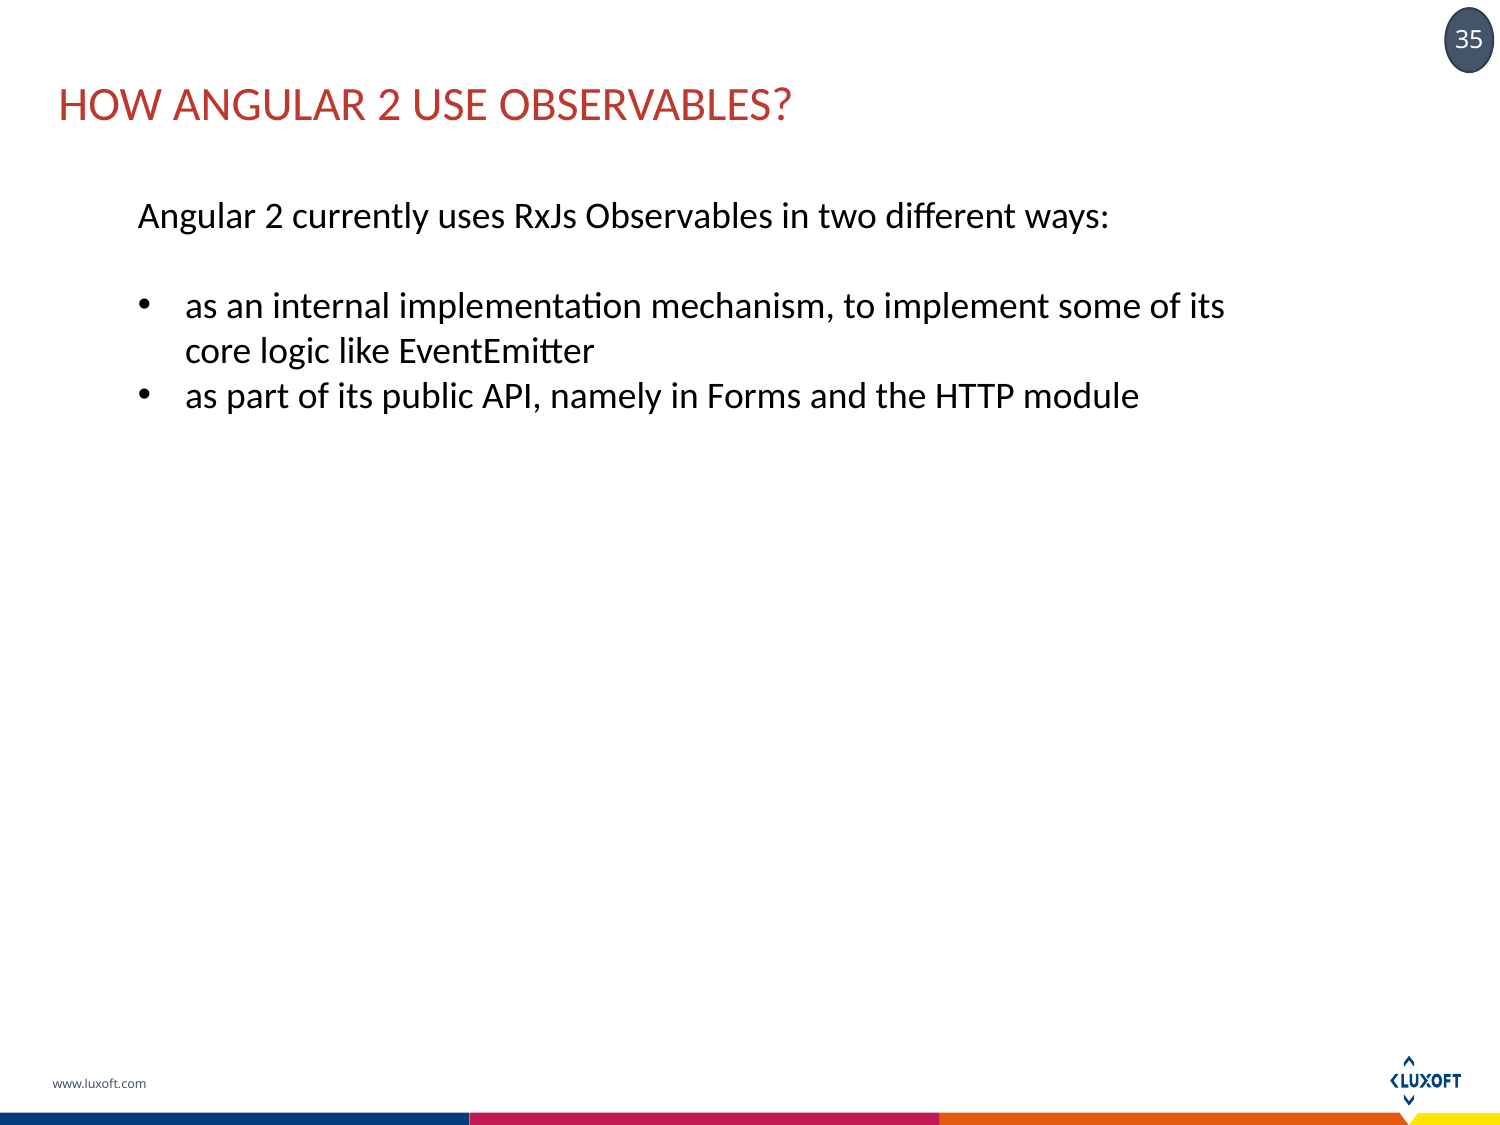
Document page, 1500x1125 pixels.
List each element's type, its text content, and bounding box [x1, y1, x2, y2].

text_box Angular 2 currently uses RxJs Observables in two different ways: as an internal implementation mechanism, to implement some of its core logic like EventEmitter as part of its public API, namely in Forms and the HTTP module [123, 183, 1294, 424]
title How angular 2 use observables? [47, 59, 1457, 143]
